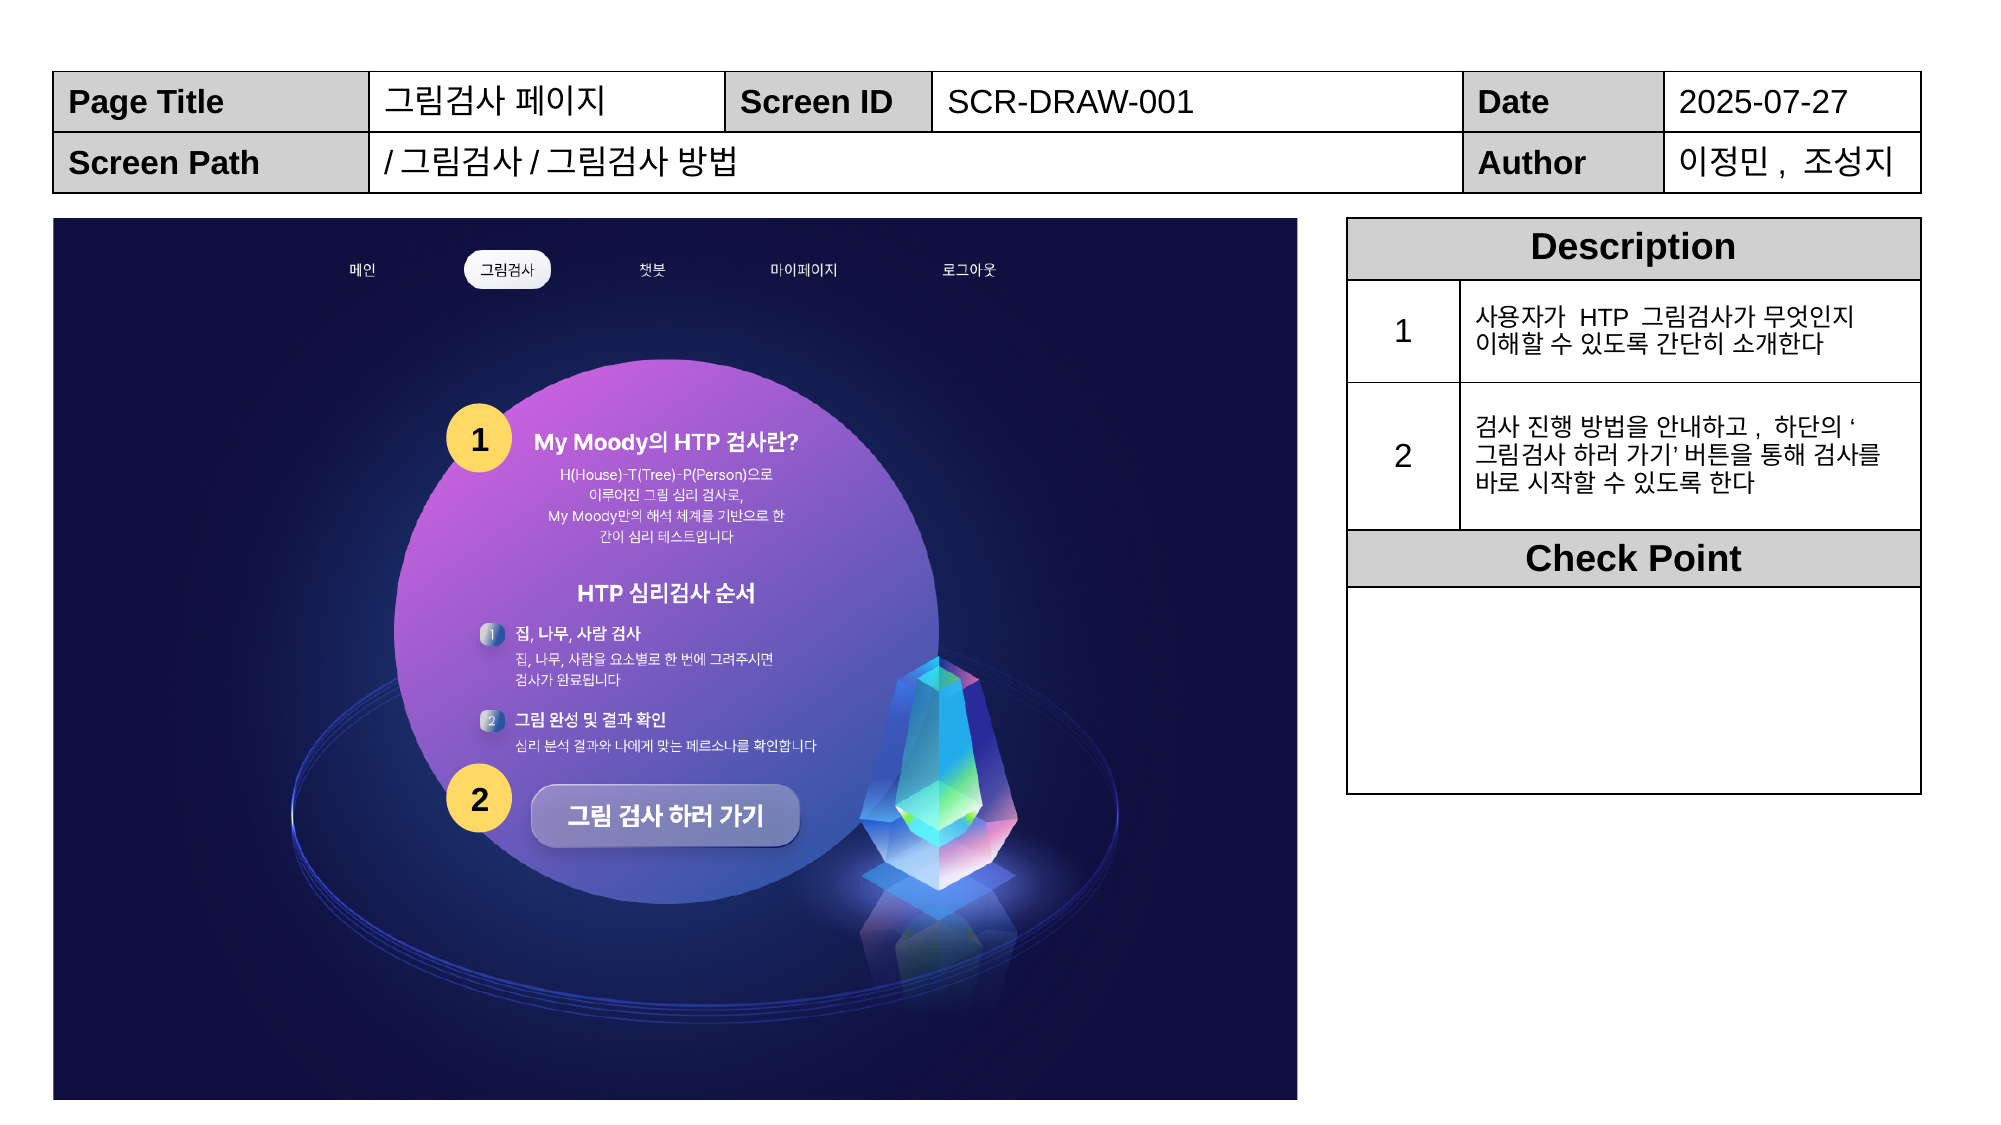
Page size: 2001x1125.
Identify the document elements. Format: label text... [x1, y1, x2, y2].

table_header Screen ID [726, 72, 931, 131]
table_cell 2 [1348, 383, 1459, 529]
table_header SCR-DRAW-001 [933, 72, 1462, 131]
table_cell /그림검사/그림검사 방법 [370, 133, 1462, 192]
table_cell 1 [1348, 281, 1459, 382]
table_header 2025-07-27 [1665, 72, 1920, 131]
table_header Description [1348, 219, 1920, 279]
table_cell 이정민, 조성지 [1665, 133, 1920, 192]
table_cell 사용자가 HTP 그림검사가 무엇인지 이해할 수 있도록 간단히 소개한다 [1461, 281, 1920, 382]
table_header Page Title [54, 72, 368, 131]
table_cell [1348, 588, 1920, 793]
table_cell Check Point [1348, 531, 1920, 586]
table_cell Author [1464, 133, 1663, 192]
picture [53, 217, 1298, 1101]
table_header 그림검사 페이지 [370, 72, 724, 131]
table_cell 검사 진행 방법을 안내하고, 하단의 ‘그림검사 하러 가기’ 버튼을 통해 검사를 바로 시작할 수 있도록 한다 [1461, 383, 1920, 529]
table_header Date [1464, 72, 1663, 131]
table_cell Screen Path [54, 133, 368, 192]
